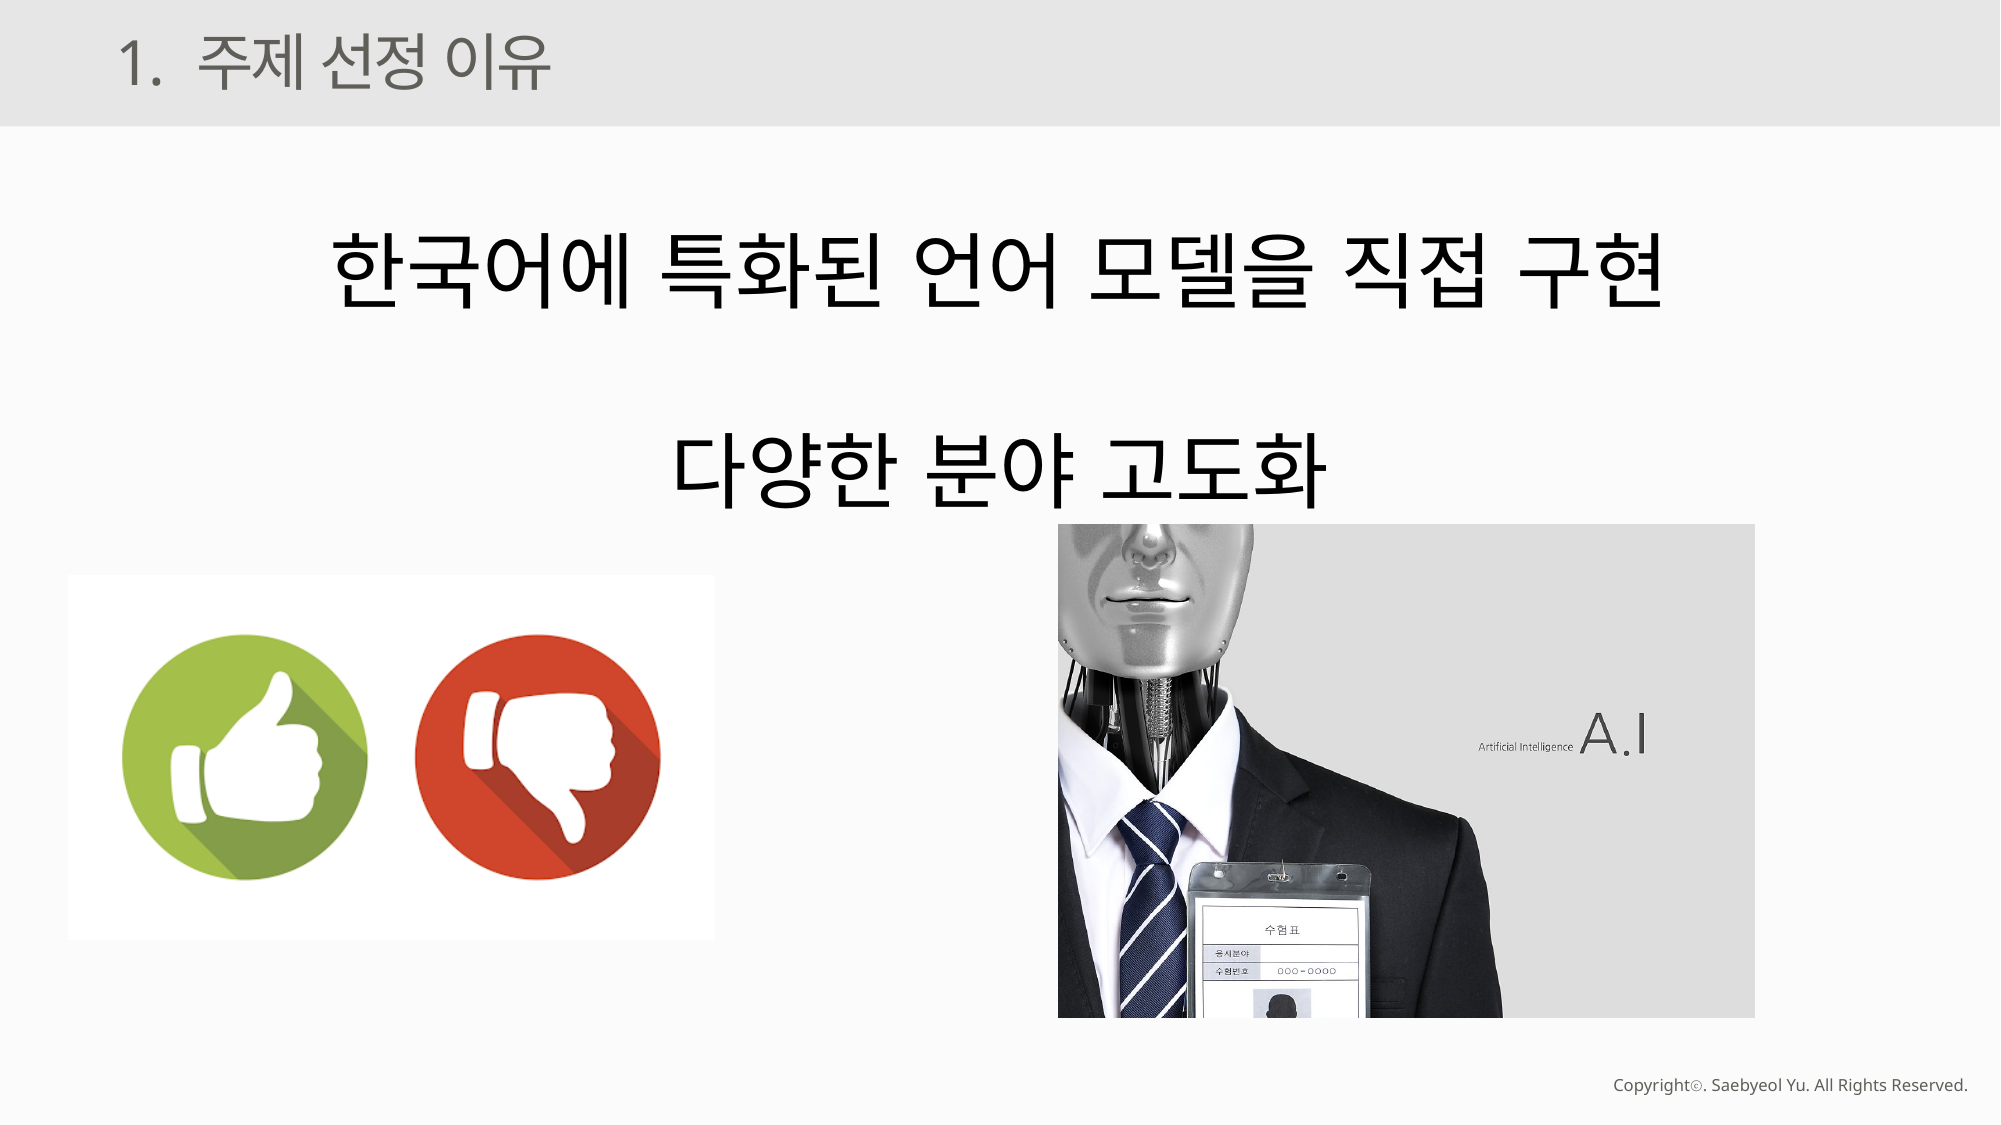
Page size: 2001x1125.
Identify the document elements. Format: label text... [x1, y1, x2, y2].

text_box 한국어에 특화된 언어 모델을 직접 구현 다양한 분야 고도화 [0, 212, 2000, 572]
picture [68, 575, 715, 940]
picture [1058, 524, 1755, 1018]
text_box [0, 0, 2000, 128]
text_box 1. 주제 선정 이유 [100, 15, 569, 106]
